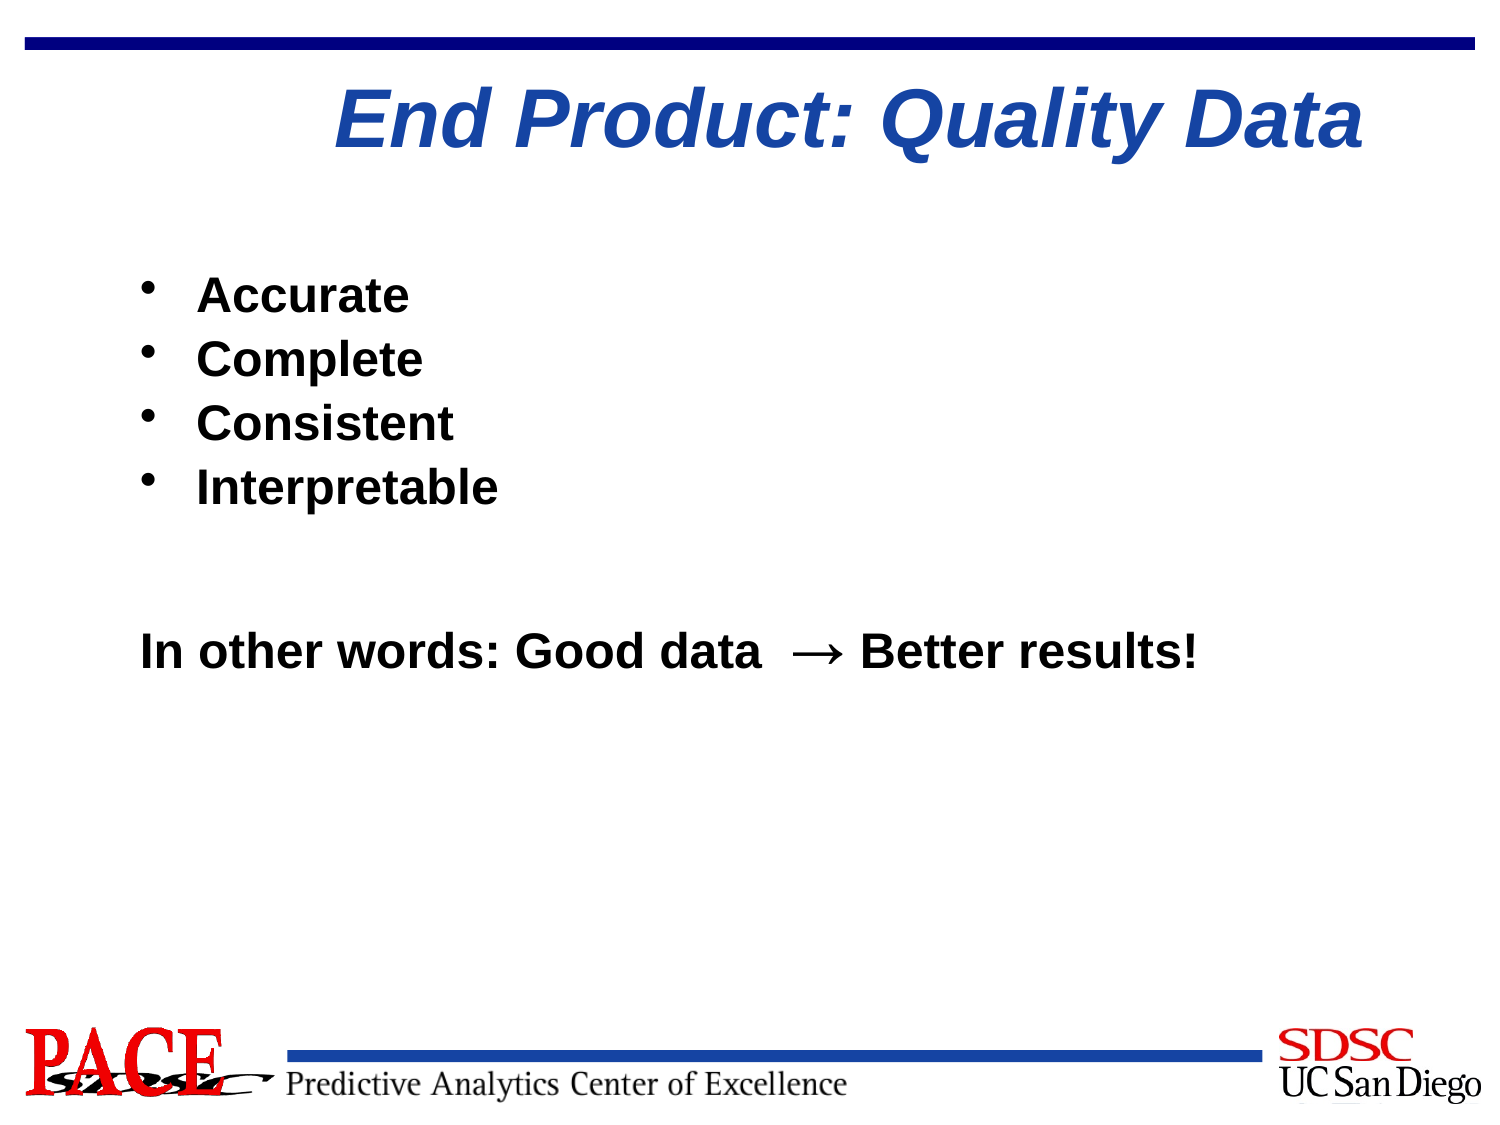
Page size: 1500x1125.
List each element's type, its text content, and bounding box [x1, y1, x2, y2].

title End Product: Quality Data [200, 62, 1500, 175]
picture [286, 1064, 858, 1103]
list Accurate Complete Consistent Interpretable In other words: Good data →Better results! [125, 262, 1429, 1050]
picture [25, 1025, 276, 1101]
picture [1279, 1066, 1481, 1104]
picture [1279, 1050, 1413, 1061]
